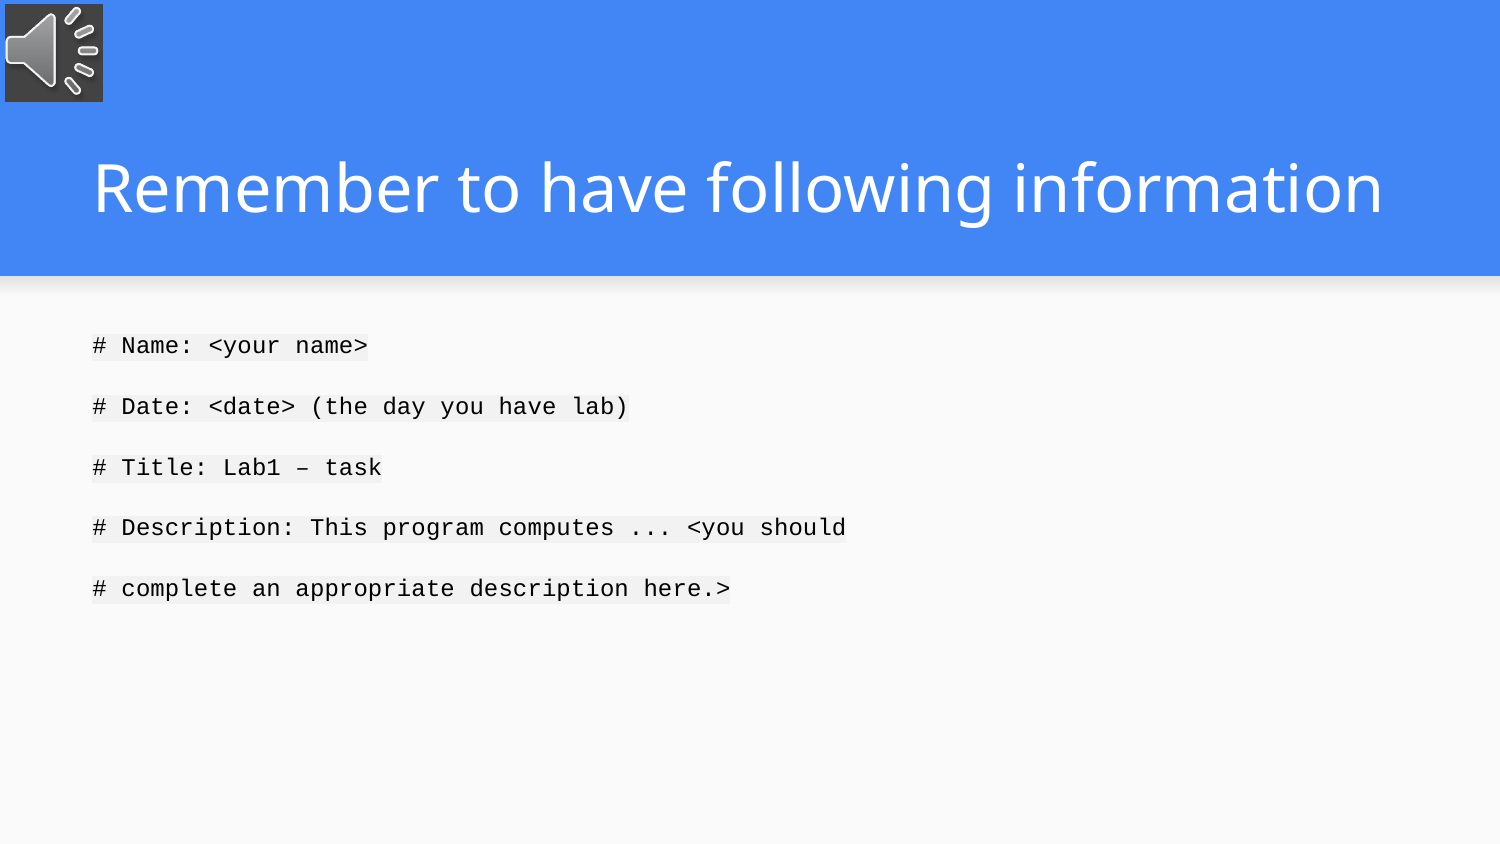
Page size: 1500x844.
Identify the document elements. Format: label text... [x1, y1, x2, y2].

title Remember to have following information [77, 121, 1427, 248]
list # Name: <your name> # Date: <date> (the day you have lab) # Title: Lab1 – task # Description: This program computes ... <you should # complete an appropriate description here.> [77, 314, 1427, 760]
picture [3, 3, 105, 104]
